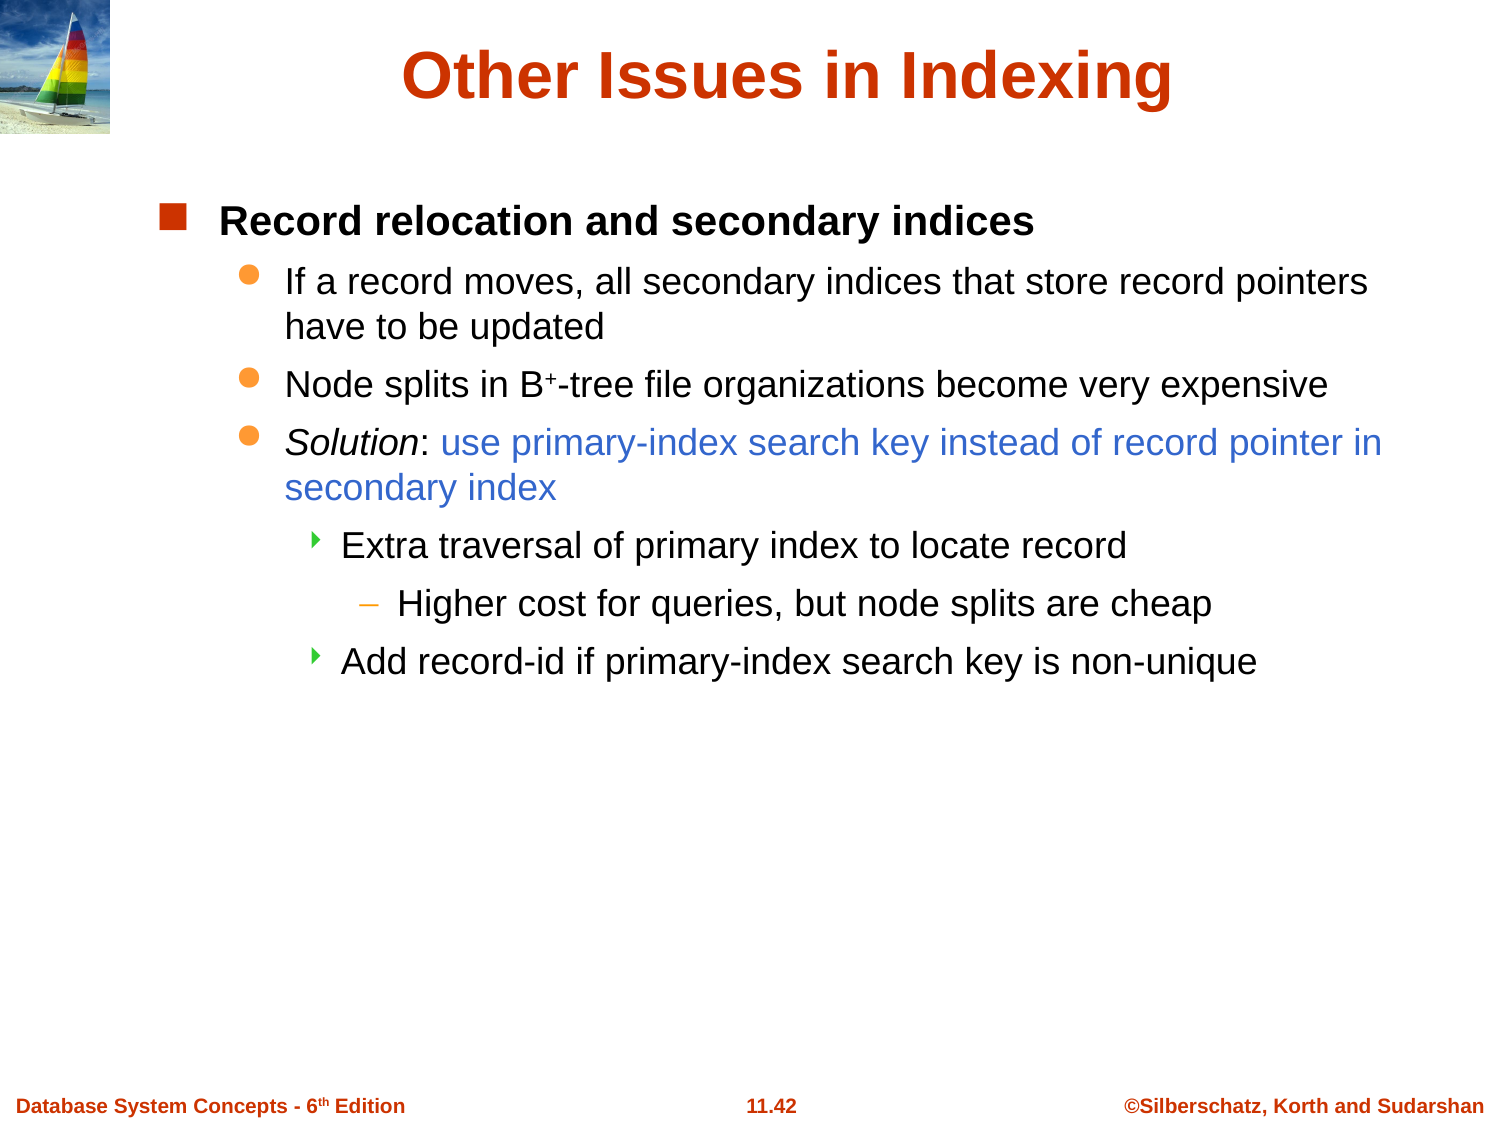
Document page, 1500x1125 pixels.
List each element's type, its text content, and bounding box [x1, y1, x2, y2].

title Other Issues in Indexing [125, 18, 1452, 120]
list Record relocation and secondary indices If a record moves, all secondary indices that store record pointers have to be updated Node splits in B+-tree file organizations become very expensive Solution: use primary-index search key instead of record pointer in secondary index Extra traversal of primary index to locate record Higher cost for queries, but node splits are cheap Add record-id if primary-index search key is non-unique [147, 186, 1410, 1026]
picture [0, 0, 110, 134]
